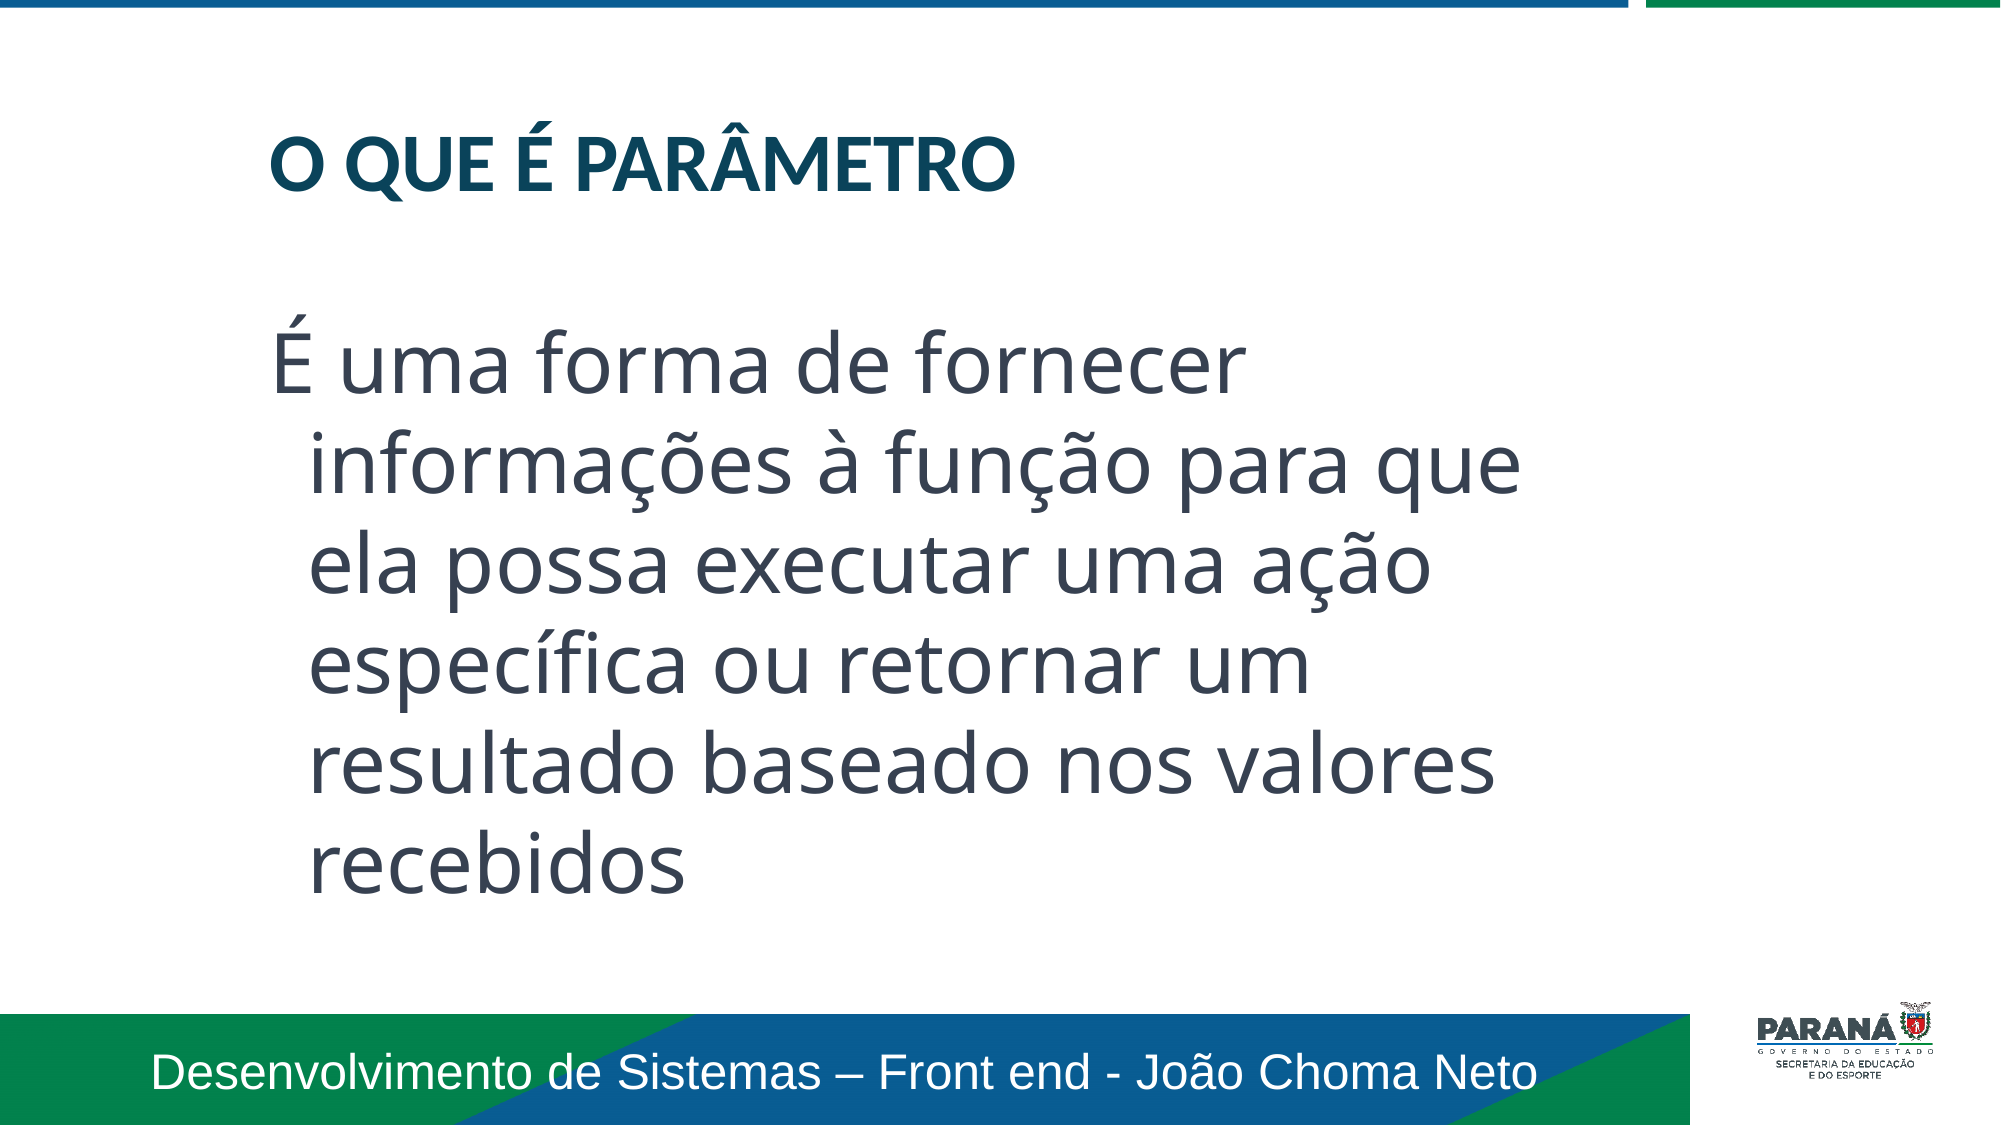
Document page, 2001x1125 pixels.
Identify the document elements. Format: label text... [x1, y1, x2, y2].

picture [0, 1014, 1690, 1125]
list O QUE É PARÂMETRO [217, 111, 1637, 249]
picture [1757, 1002, 1933, 1081]
list É uma forma de fornecer informações à função para que ela possa executar uma ação específica ou retornar um resultado baseado nos valores recebidos [217, 302, 1677, 921]
